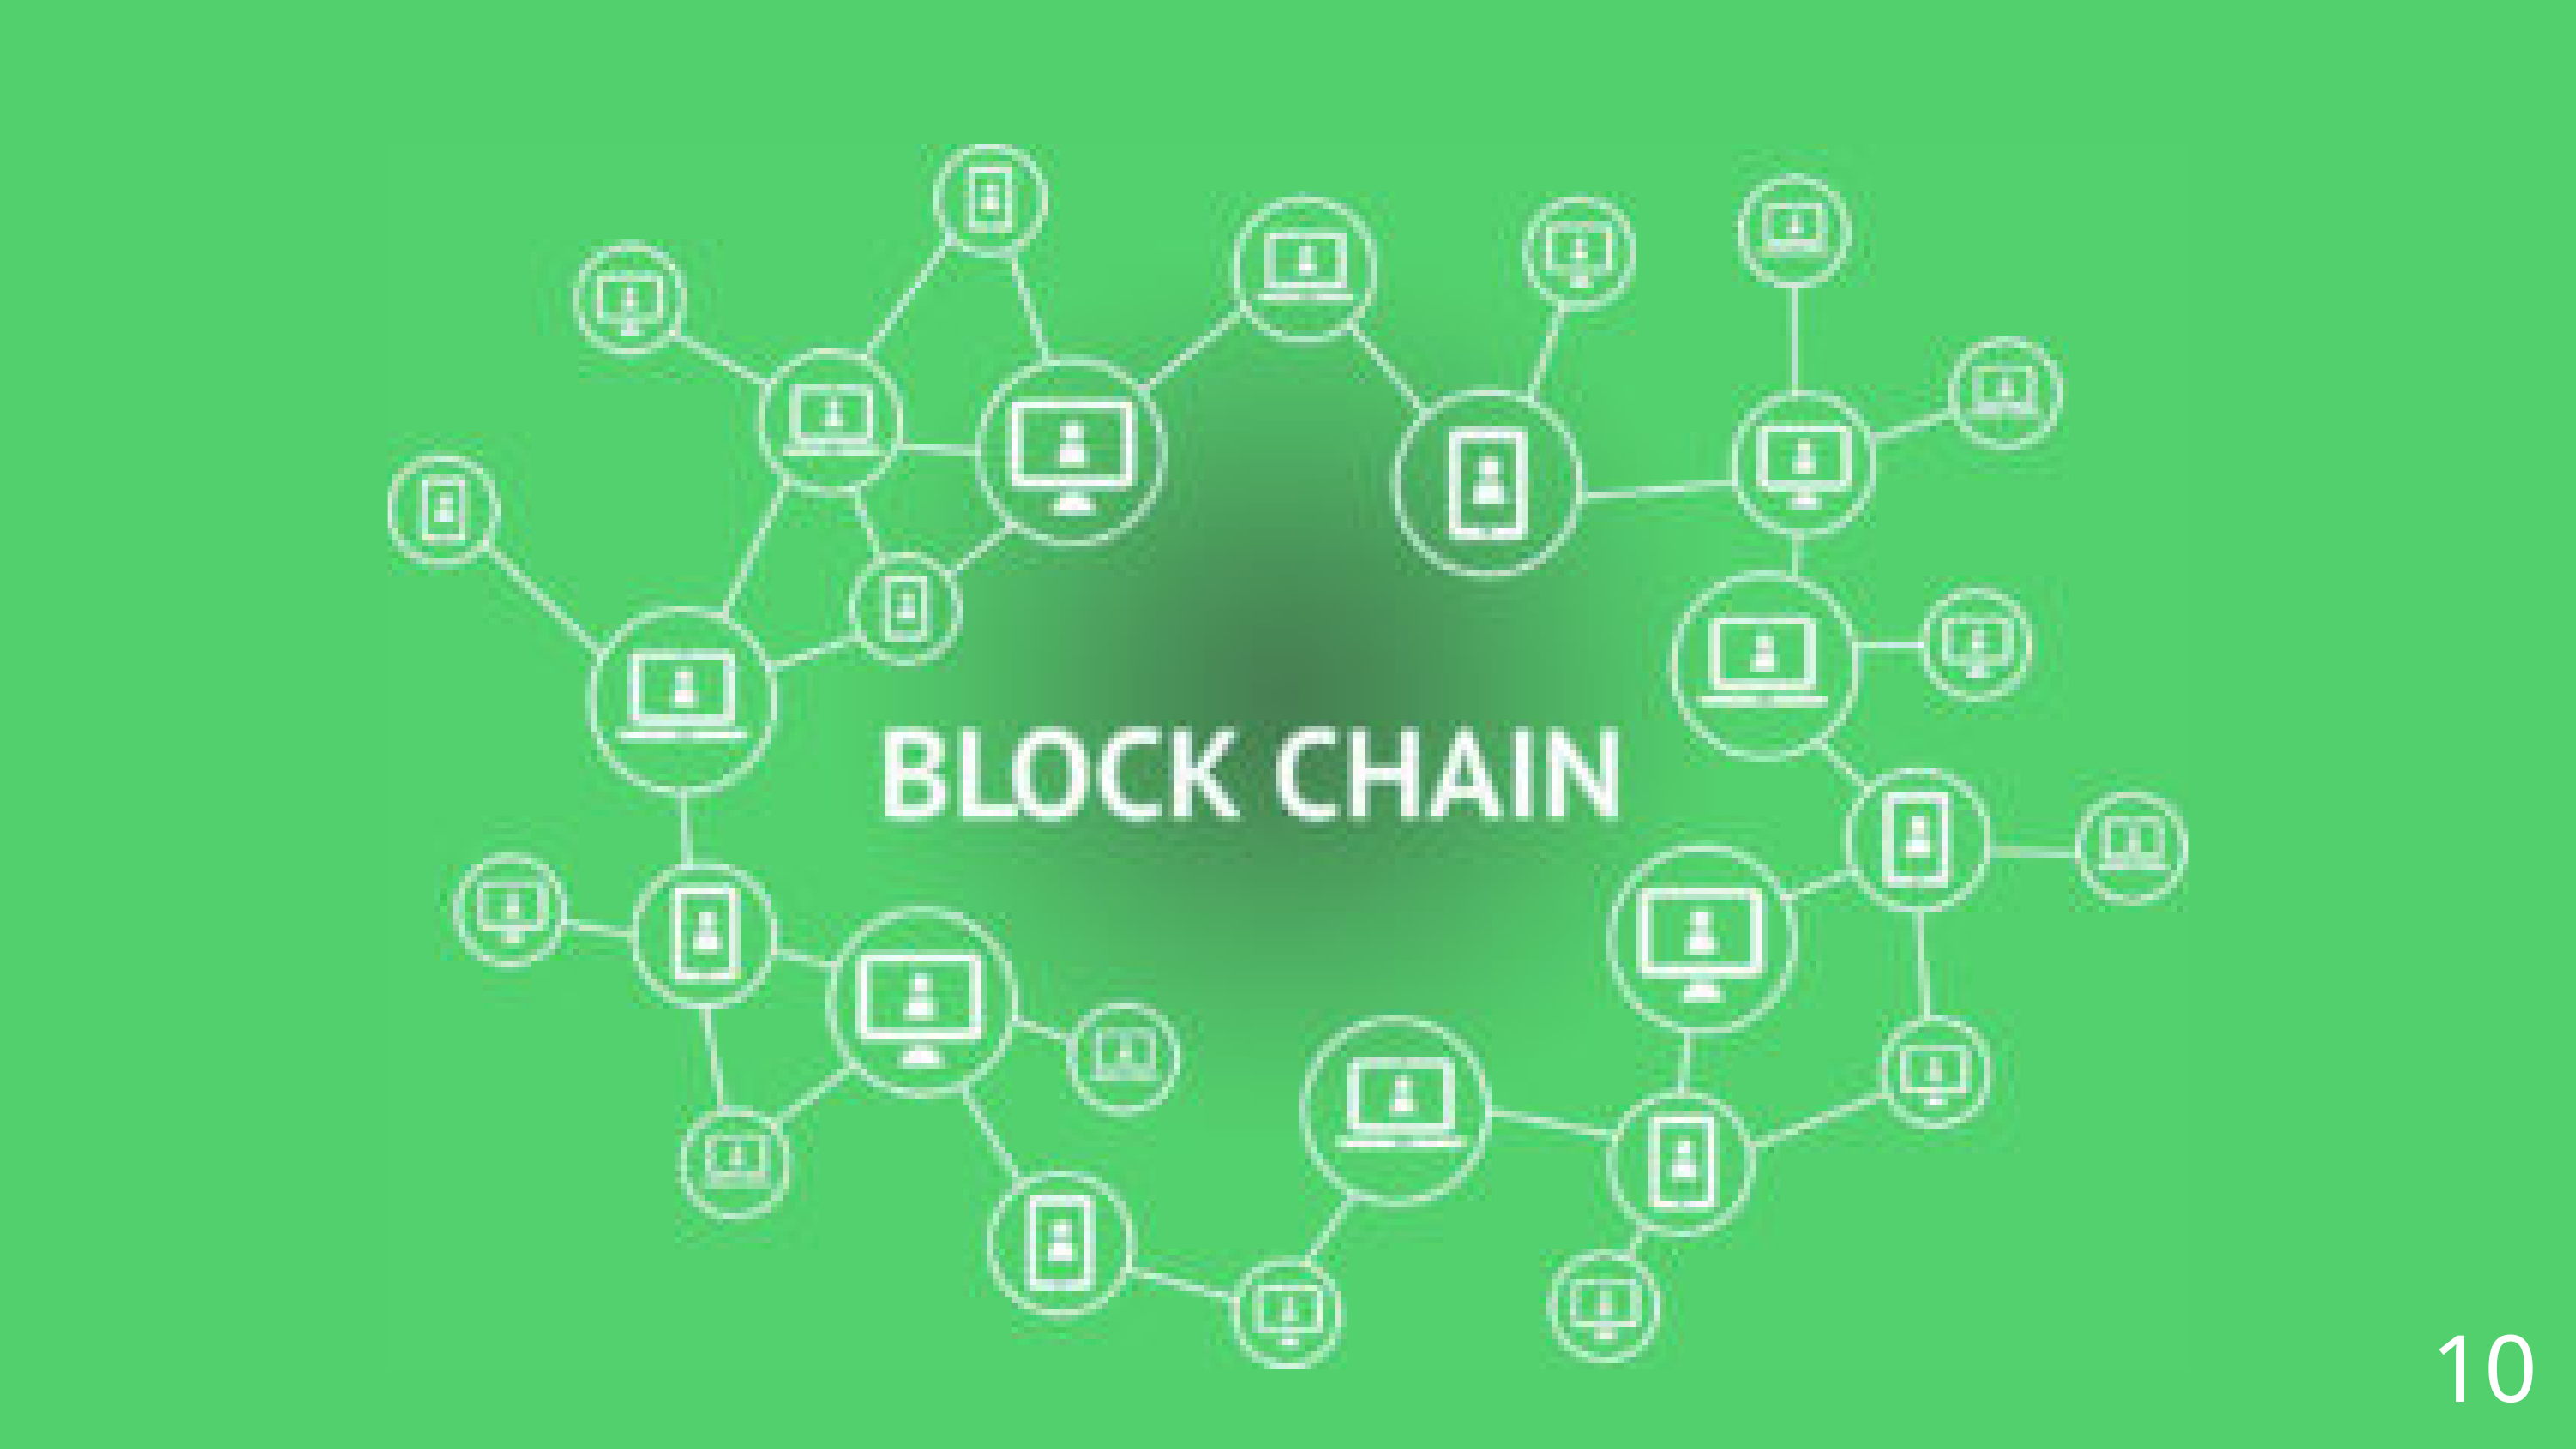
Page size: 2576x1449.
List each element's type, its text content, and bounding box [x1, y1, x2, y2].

text_box 10 [2427, 1290, 2542, 1421]
text_box [387, 144, 2189, 1369]
